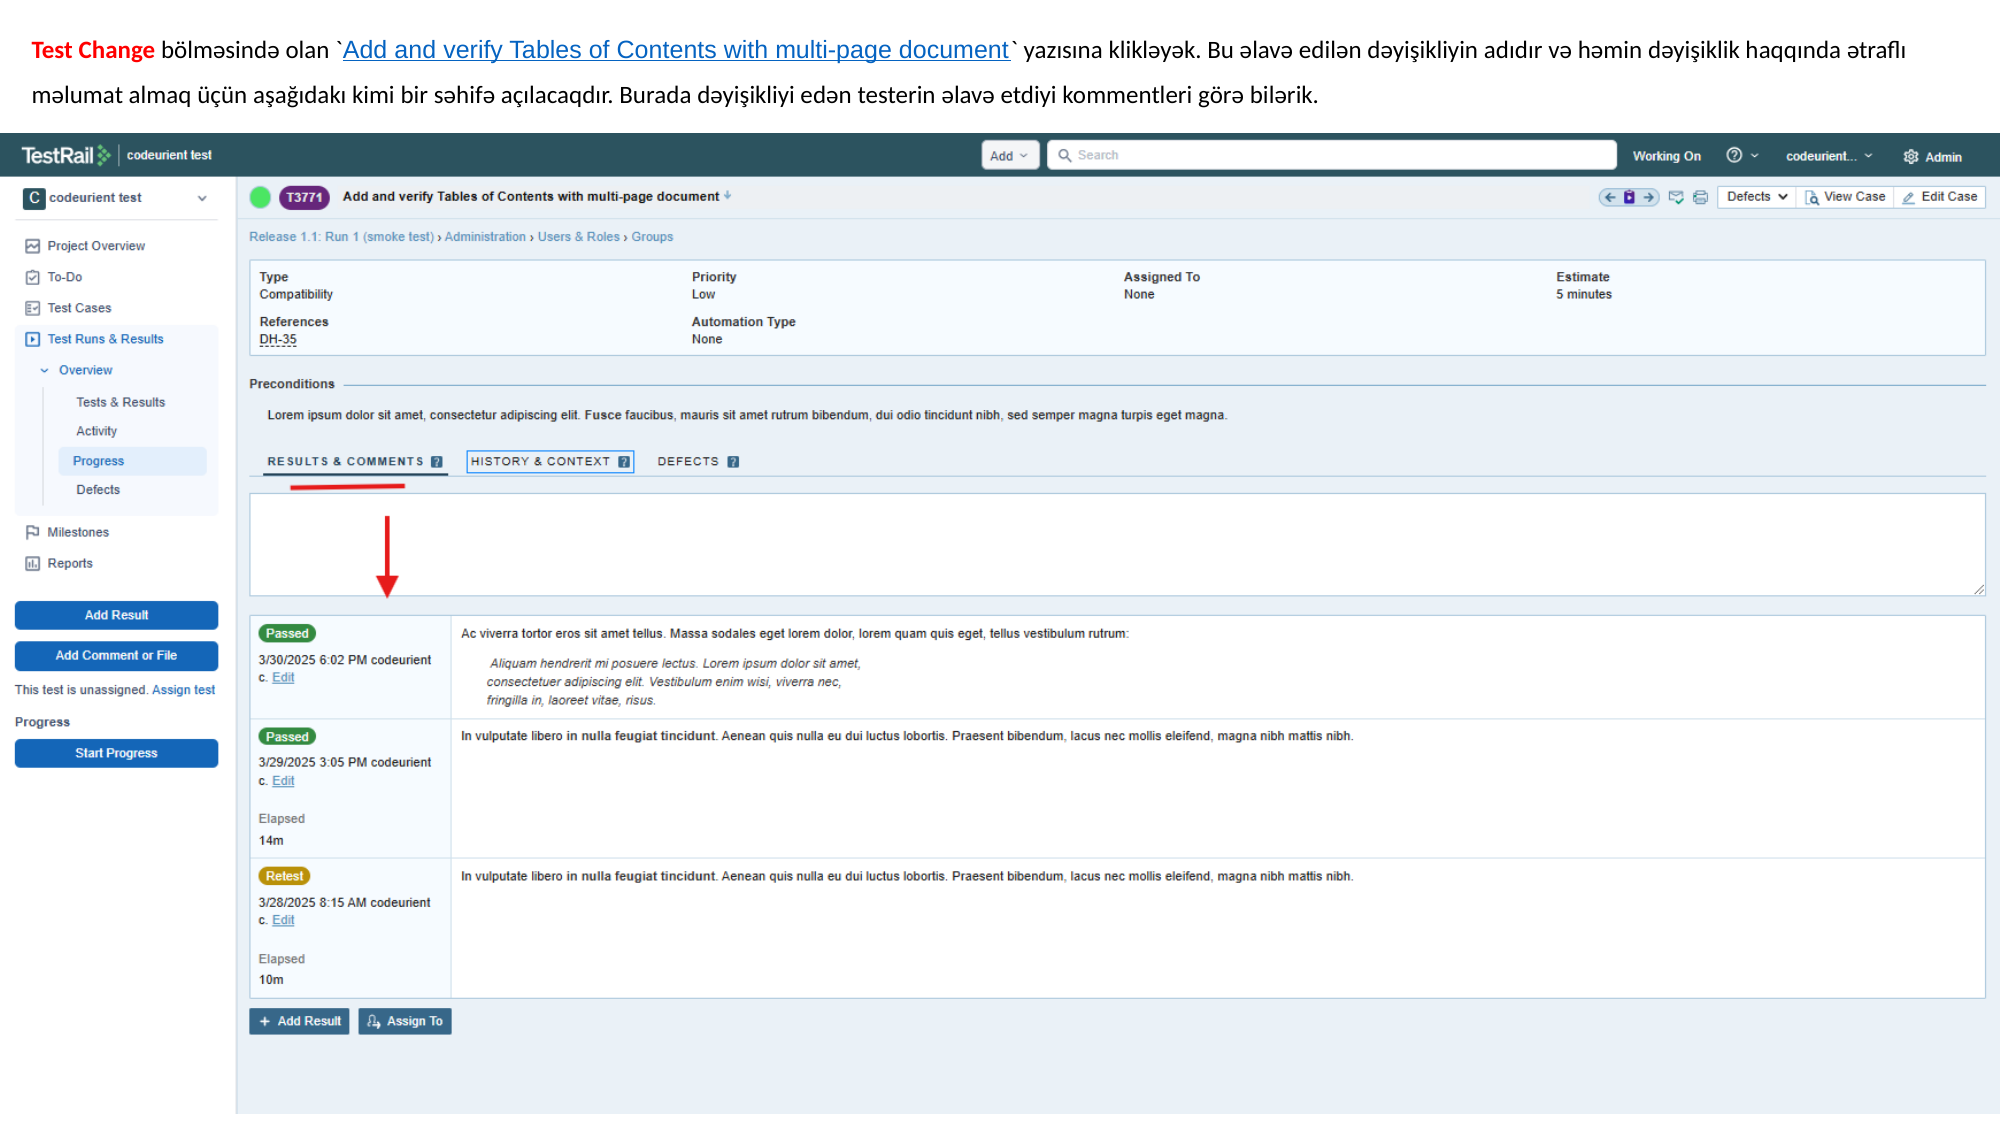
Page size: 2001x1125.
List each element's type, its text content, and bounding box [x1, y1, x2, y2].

text_box Test Change bölməsində olan `Add and verify Tables of Contents with multi-page document` yazısına klikləyək. Bu əlavə edilən dəyişikliyin adıdır və həmin dəyişiklik haqqında ətraflı məlumat almaq üçün aşağıdakı kimi bir səhifə açılacaqdır. Burada dəyişikliyi edən testerin əlavə etdiyi kommentleri görə bilərik. [16, 11, 1983, 116]
picture [0, 133, 2000, 1114]
